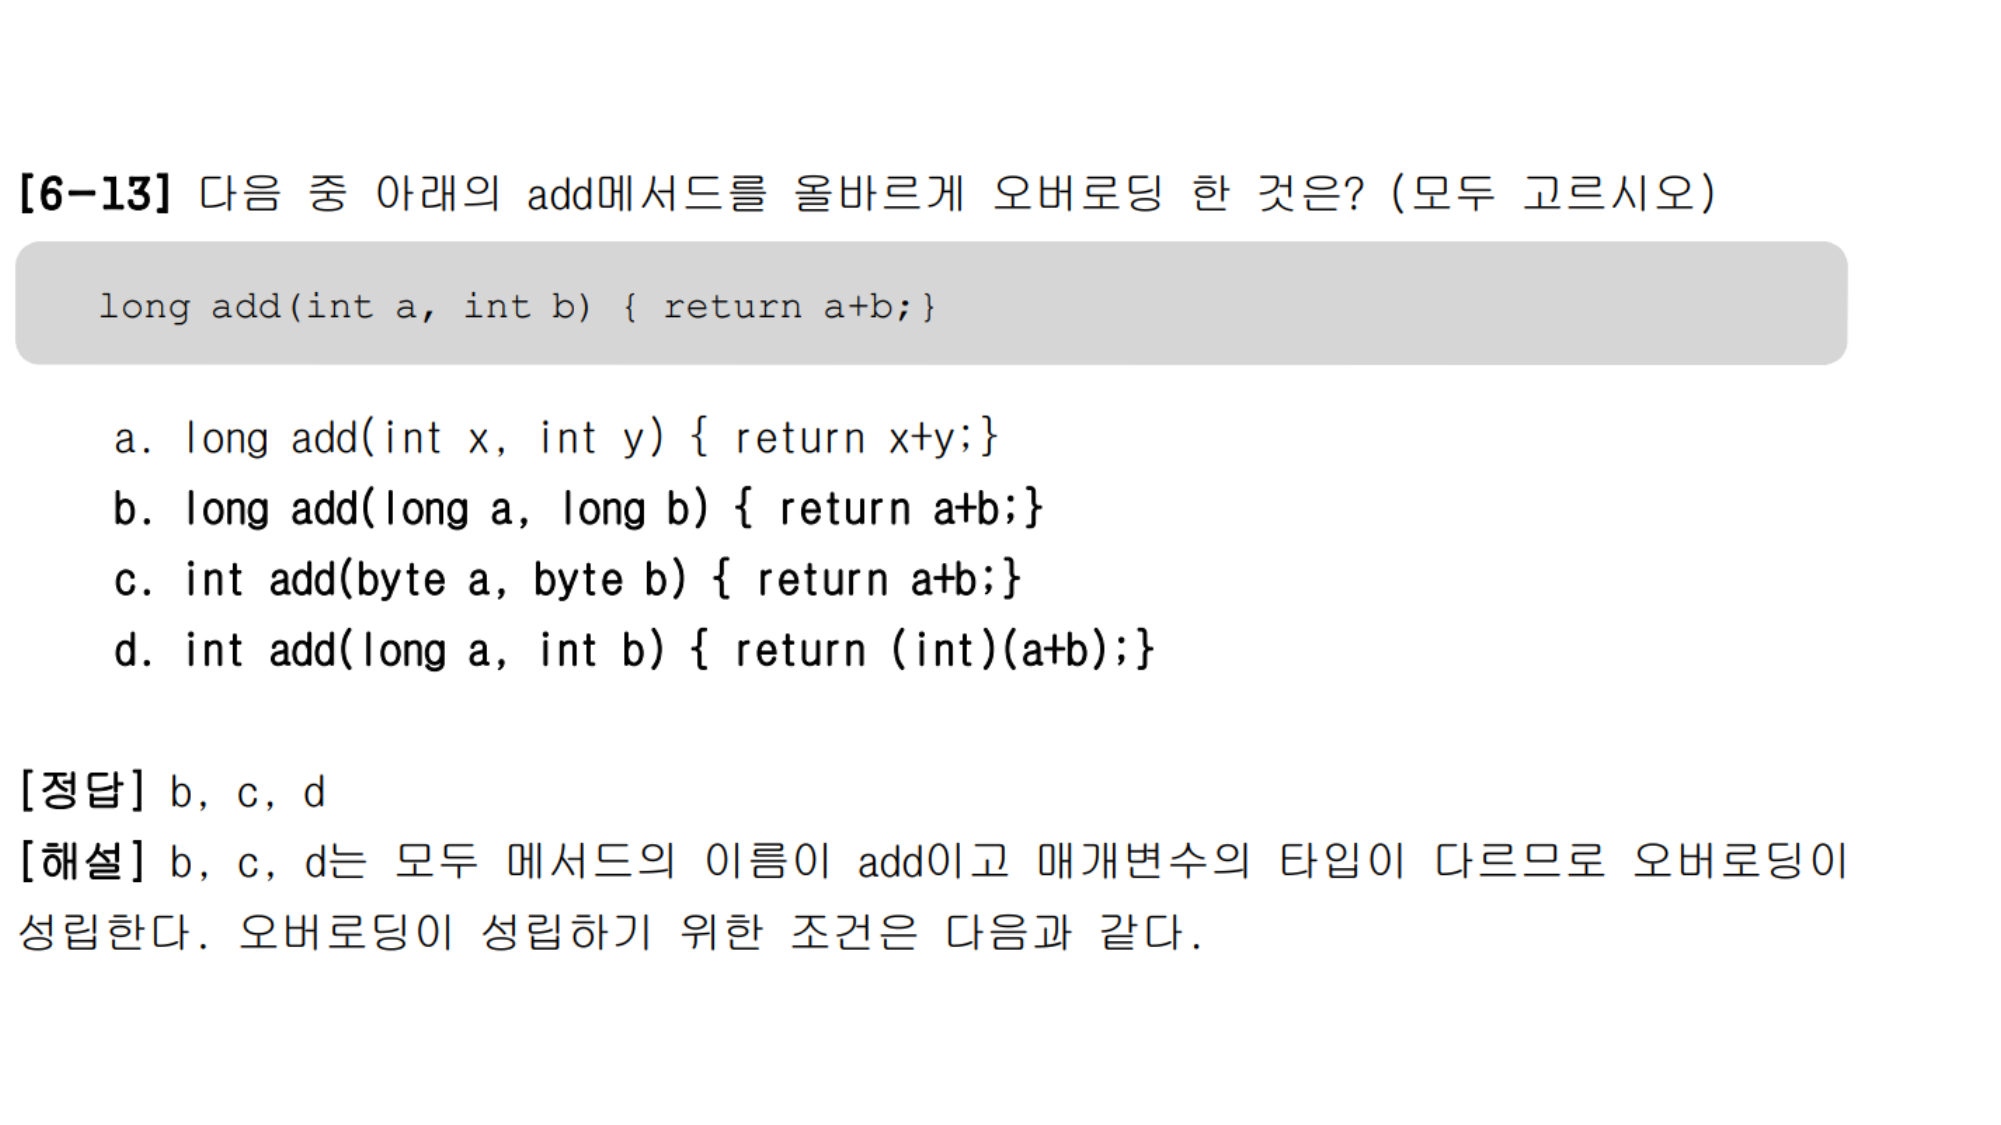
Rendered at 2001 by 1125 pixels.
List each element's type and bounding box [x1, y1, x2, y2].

picture [0, 132, 2000, 992]
